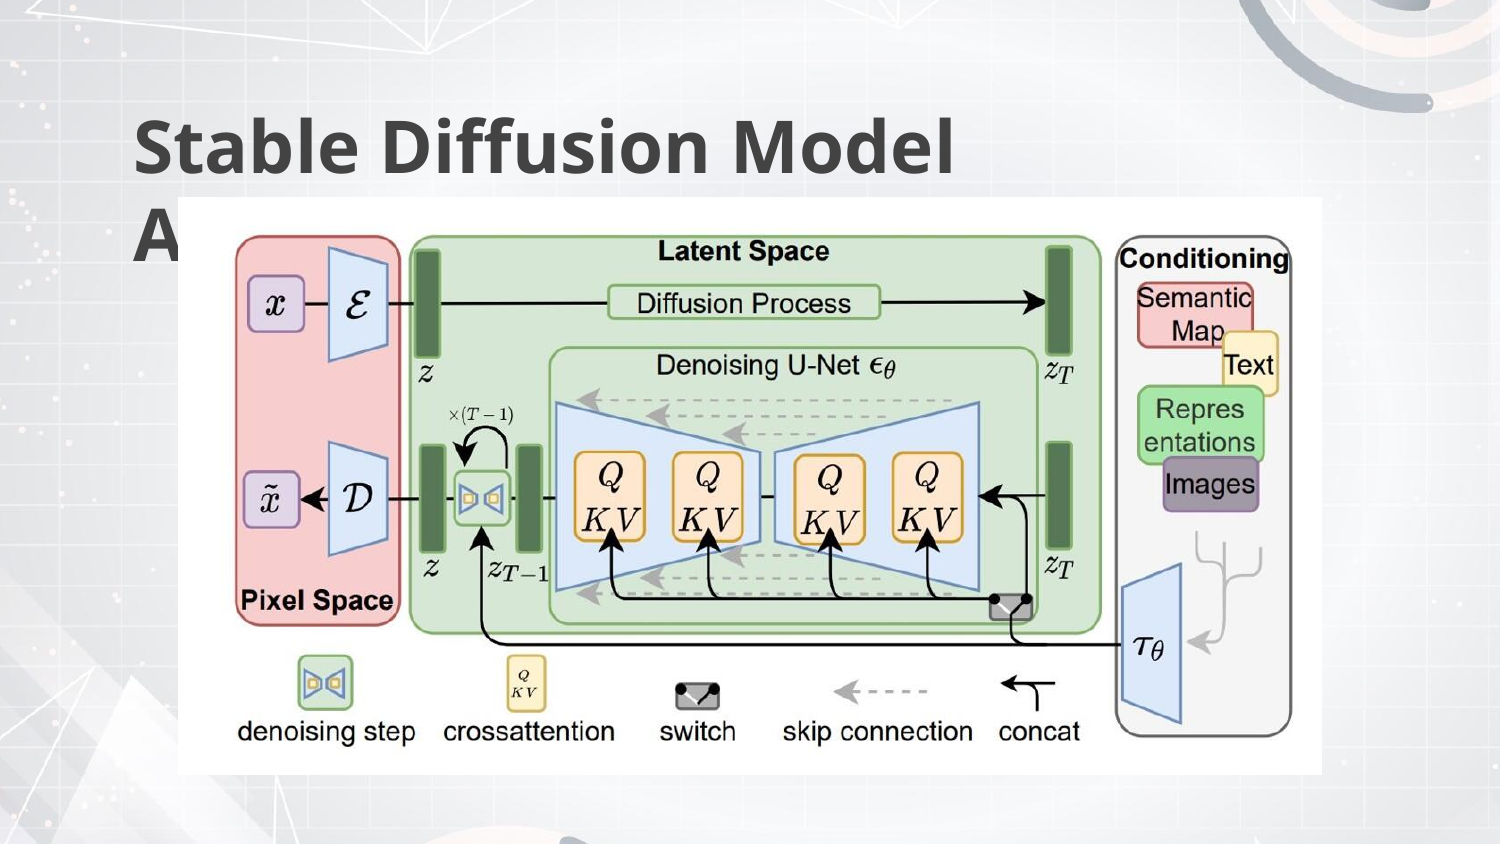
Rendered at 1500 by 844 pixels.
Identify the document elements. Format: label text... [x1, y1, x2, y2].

title Stable Diffusion Model Architecture: [118, 85, 1382, 180]
picture [0, 0, 1500, 844]
